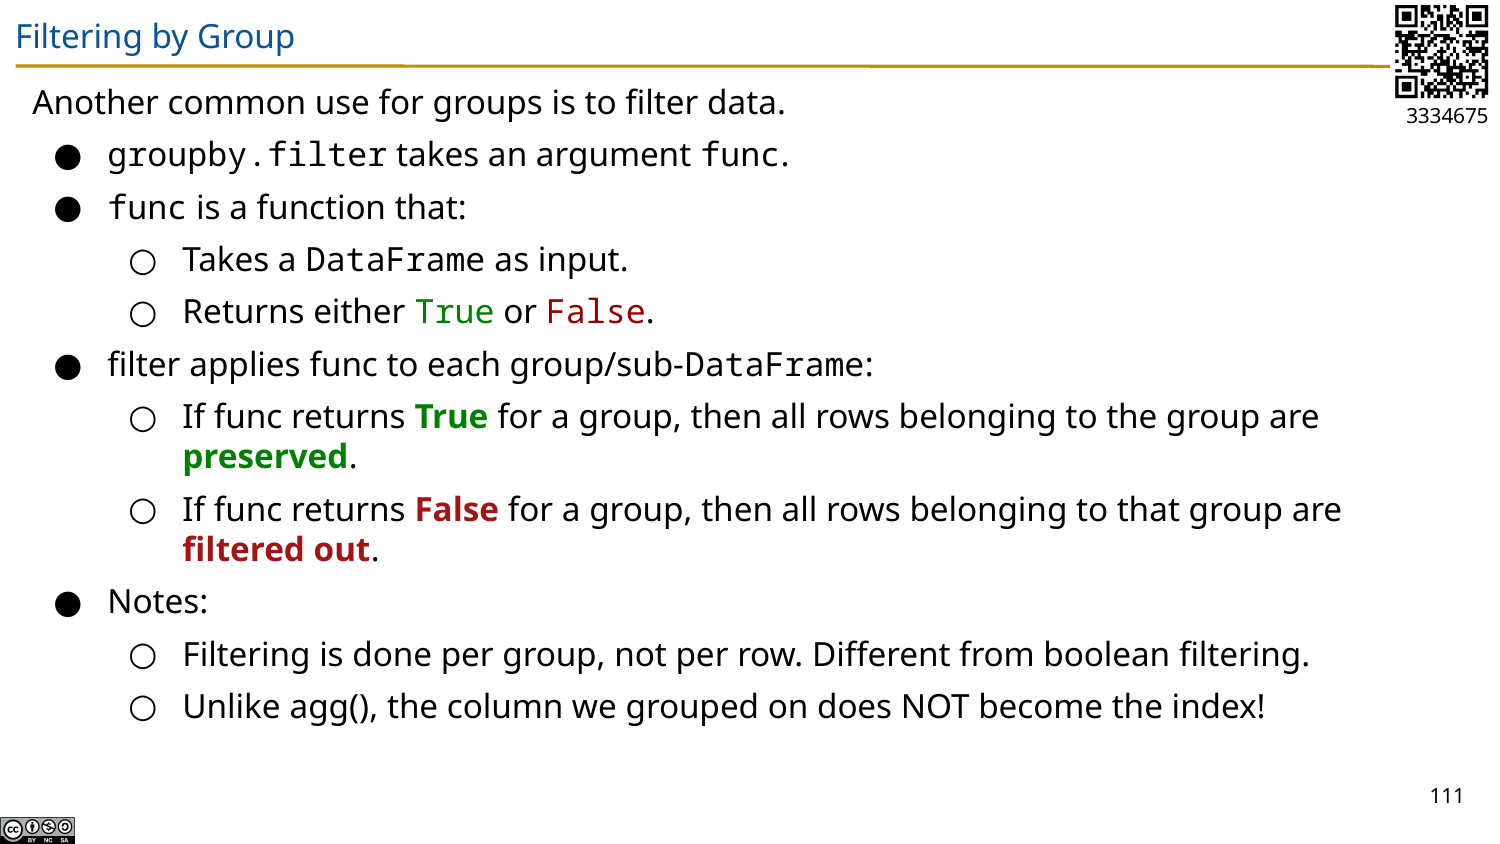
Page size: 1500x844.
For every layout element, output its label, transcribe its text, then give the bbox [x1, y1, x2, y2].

list Another common use for groups is to filter data. groupby.filter takes an argument func. func is a function that: Takes a DataFrame as input. Returns either True or False. filter applies func to each group/sub-DataFrame: If func returns True for a group, then all rows belonging to the group are preserved. If func returns False for a group, then all rows belonging to that group are filtered out. Notes: Filtering is done per group, not per row. Different from boolean filtering. Unlike agg(), the column we grouped on does NOT become the index! [17, 65, 1416, 627]
title Filtering by Group [0, 0, 1398, 65]
picture [0, 817, 75, 844]
slide_number 111 [1389, 764, 1480, 830]
picture [1398, 0, 1493, 103]
